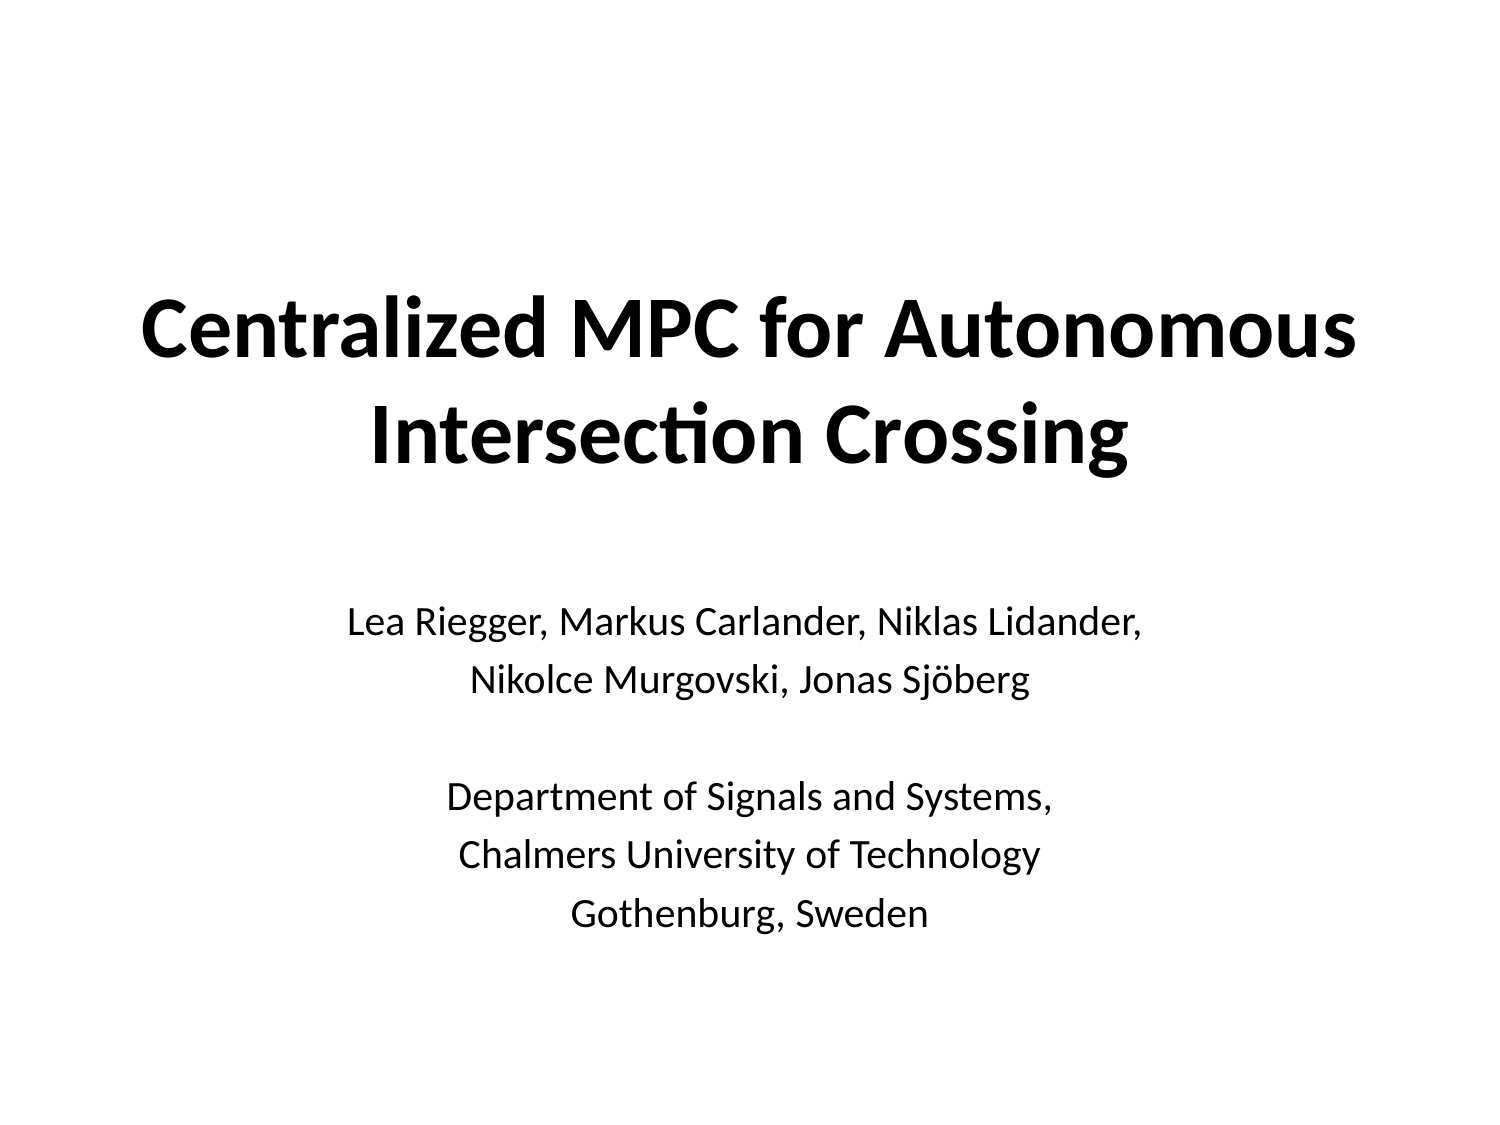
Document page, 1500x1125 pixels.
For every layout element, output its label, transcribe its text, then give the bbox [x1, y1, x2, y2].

subtitle Lea Riegger, Markus Carlander, Niklas Lidander, Nikolce Murgovski, Jonas Sjöberg Department of Signals and Systems, Chalmers University of Technology Gothenburg, Sweden [225, 586, 1275, 1037]
title Centralized MPC for Autonomous Intersection Crossing [112, 254, 1388, 496]
